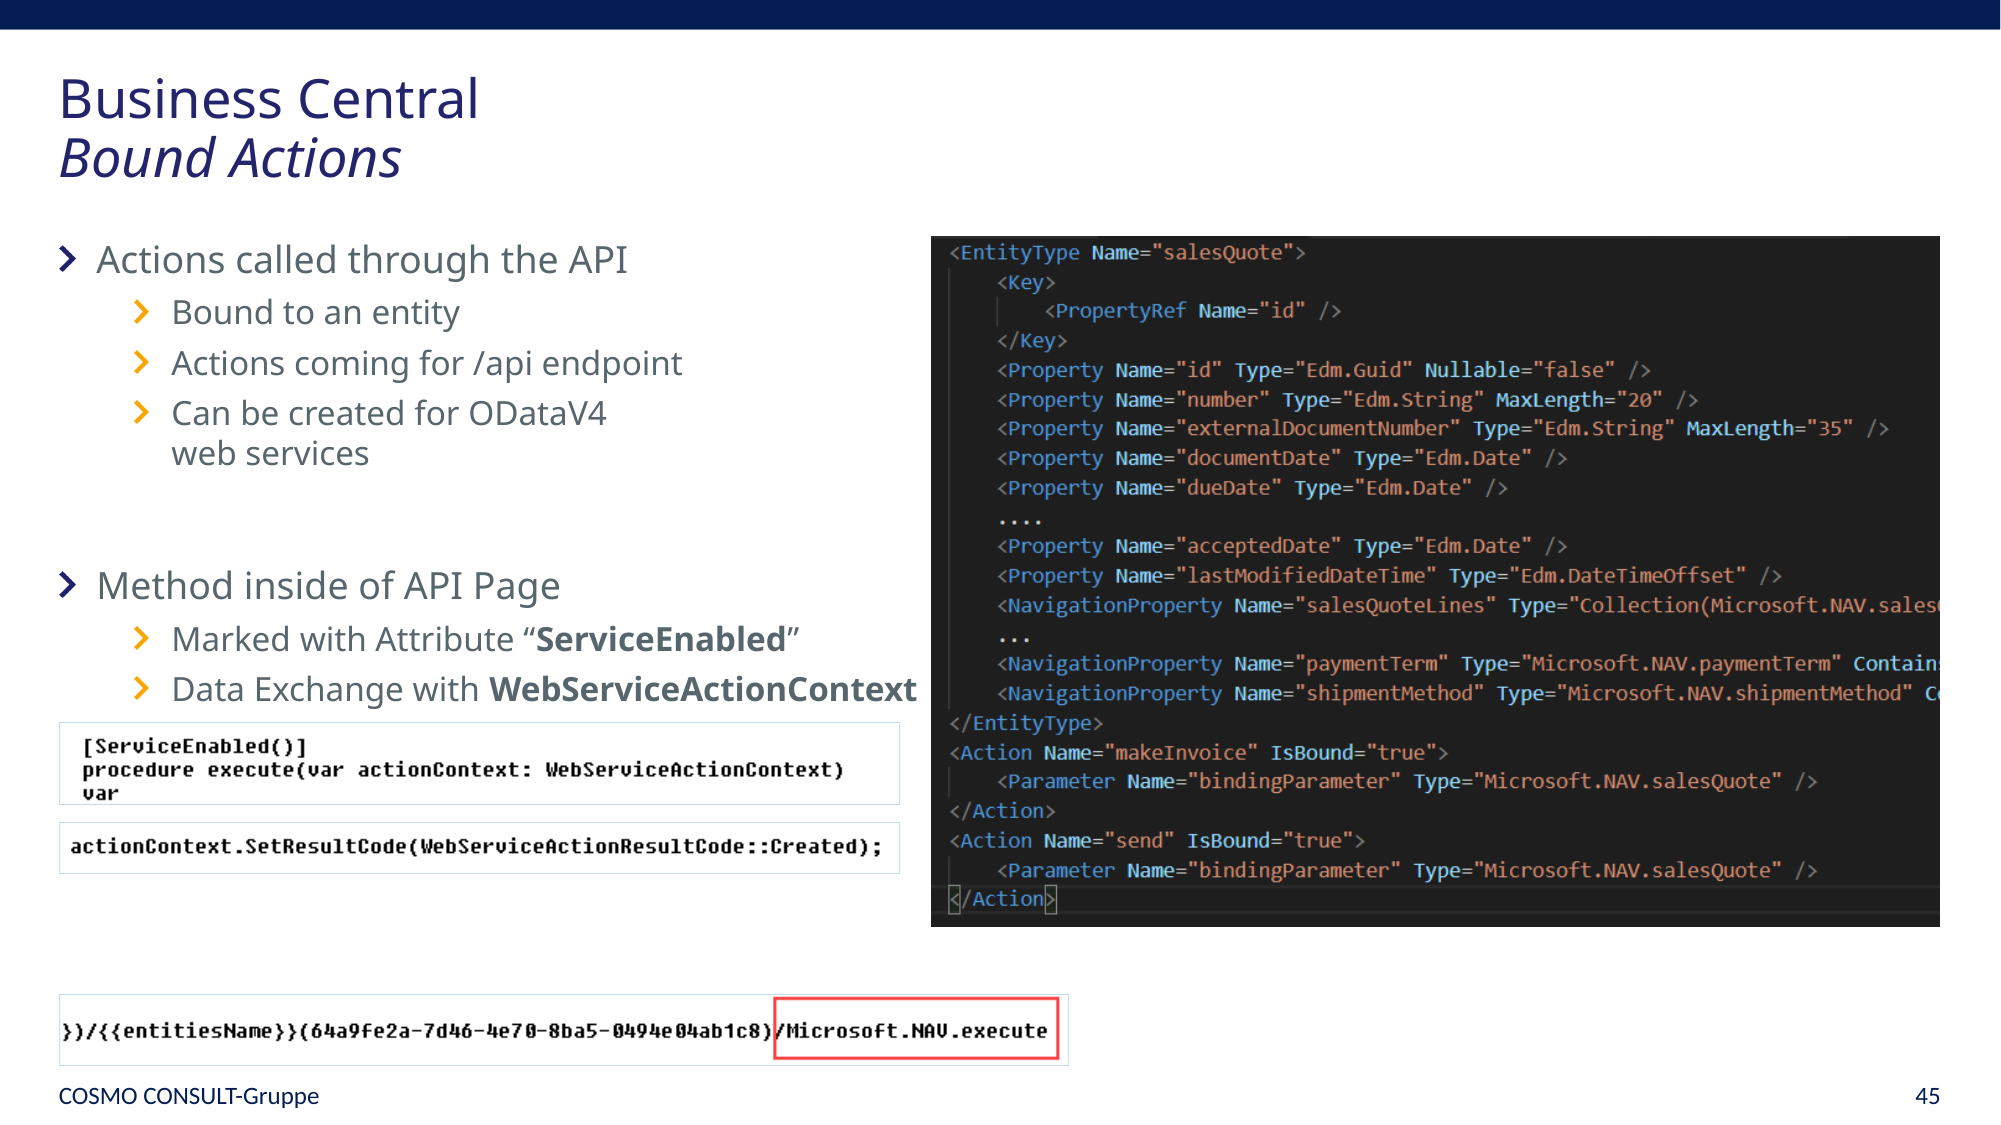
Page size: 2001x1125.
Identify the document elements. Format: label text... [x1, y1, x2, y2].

picture [58, 994, 1069, 1066]
picture [59, 722, 900, 805]
picture [59, 822, 900, 874]
picture [134, 350, 149, 374]
picture [931, 236, 1940, 927]
picture [134, 299, 149, 324]
list Actions called through the API Bound to an entity Actions coming for /api endpoint Can be created for ODataV4 web services Method inside of API Page Marked with Attribute “ServiceEnabled” Data Exchange with WebServiceActionContext HTTP Call with POST [58, 235, 1941, 1040]
title Business Central Bound Actions [59, 59, 1940, 189]
picture [59, 571, 76, 598]
picture [59, 245, 76, 272]
picture [134, 676, 149, 700]
picture [134, 626, 149, 650]
picture [134, 400, 149, 424]
